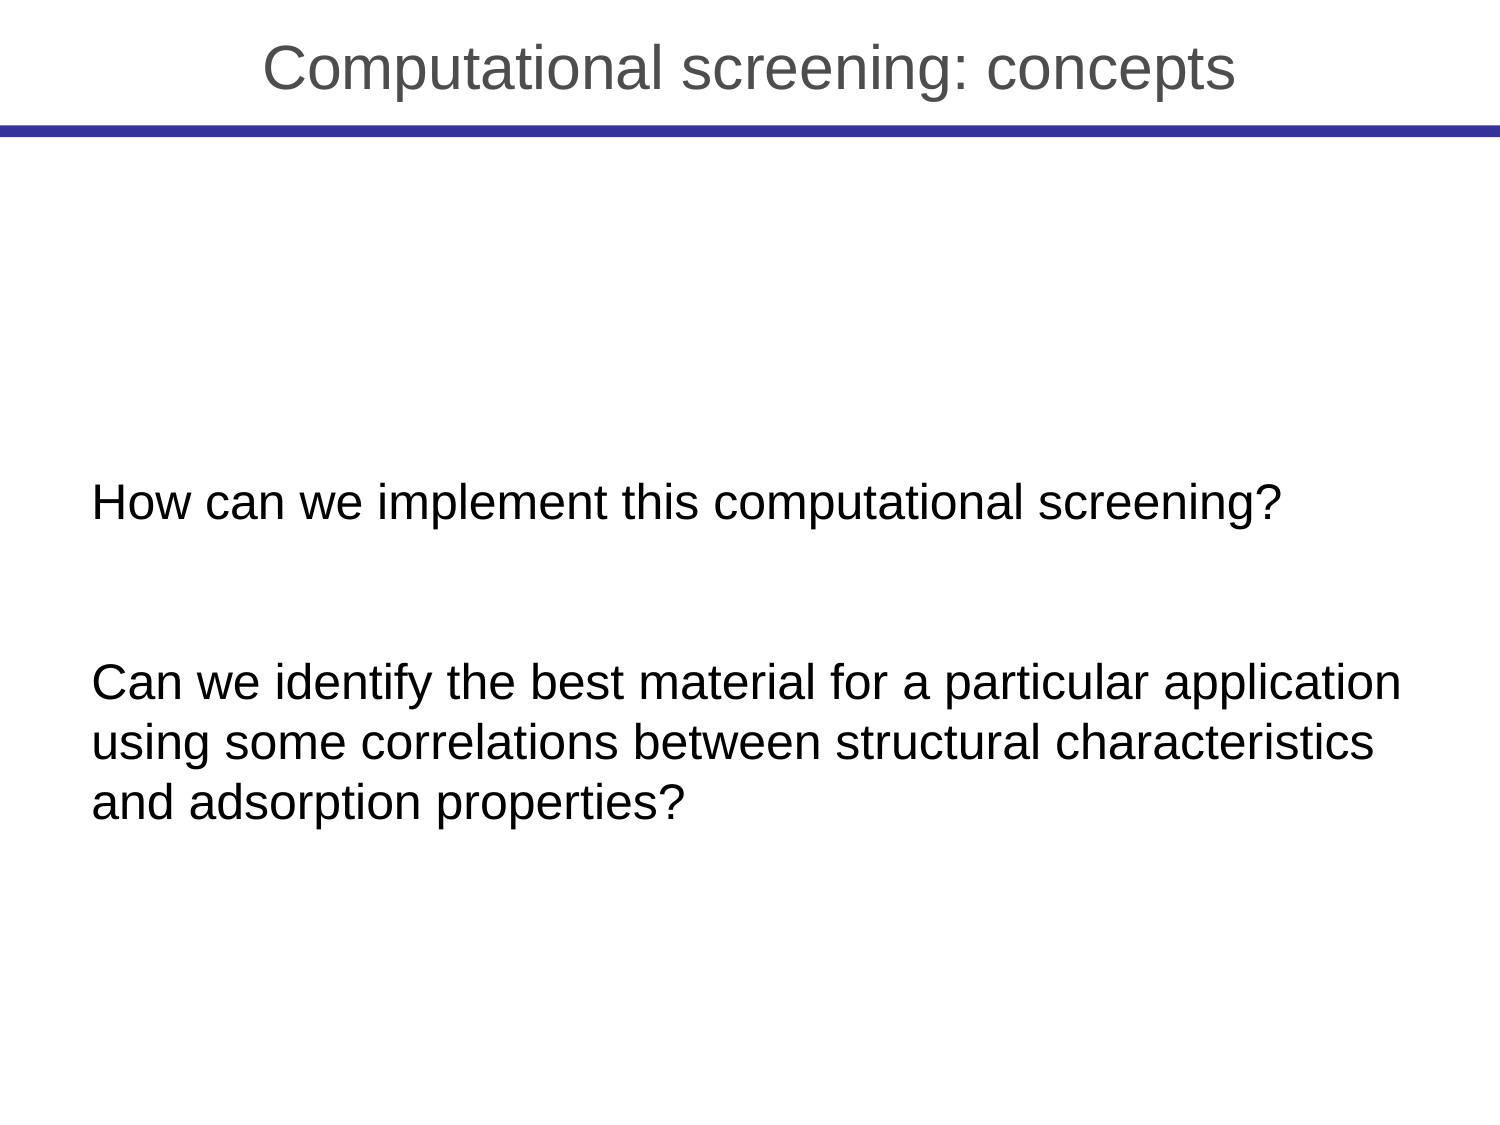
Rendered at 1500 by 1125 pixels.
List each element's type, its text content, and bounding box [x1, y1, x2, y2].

text_box [0, 125, 1500, 138]
text_box Computational screening: concepts [0, 8, 1500, 121]
text_box How can we implement this computational screening? Can we identify the best material for a particular application using some correlations between structural characteristics and adsorption properties? [76, 462, 1432, 838]
